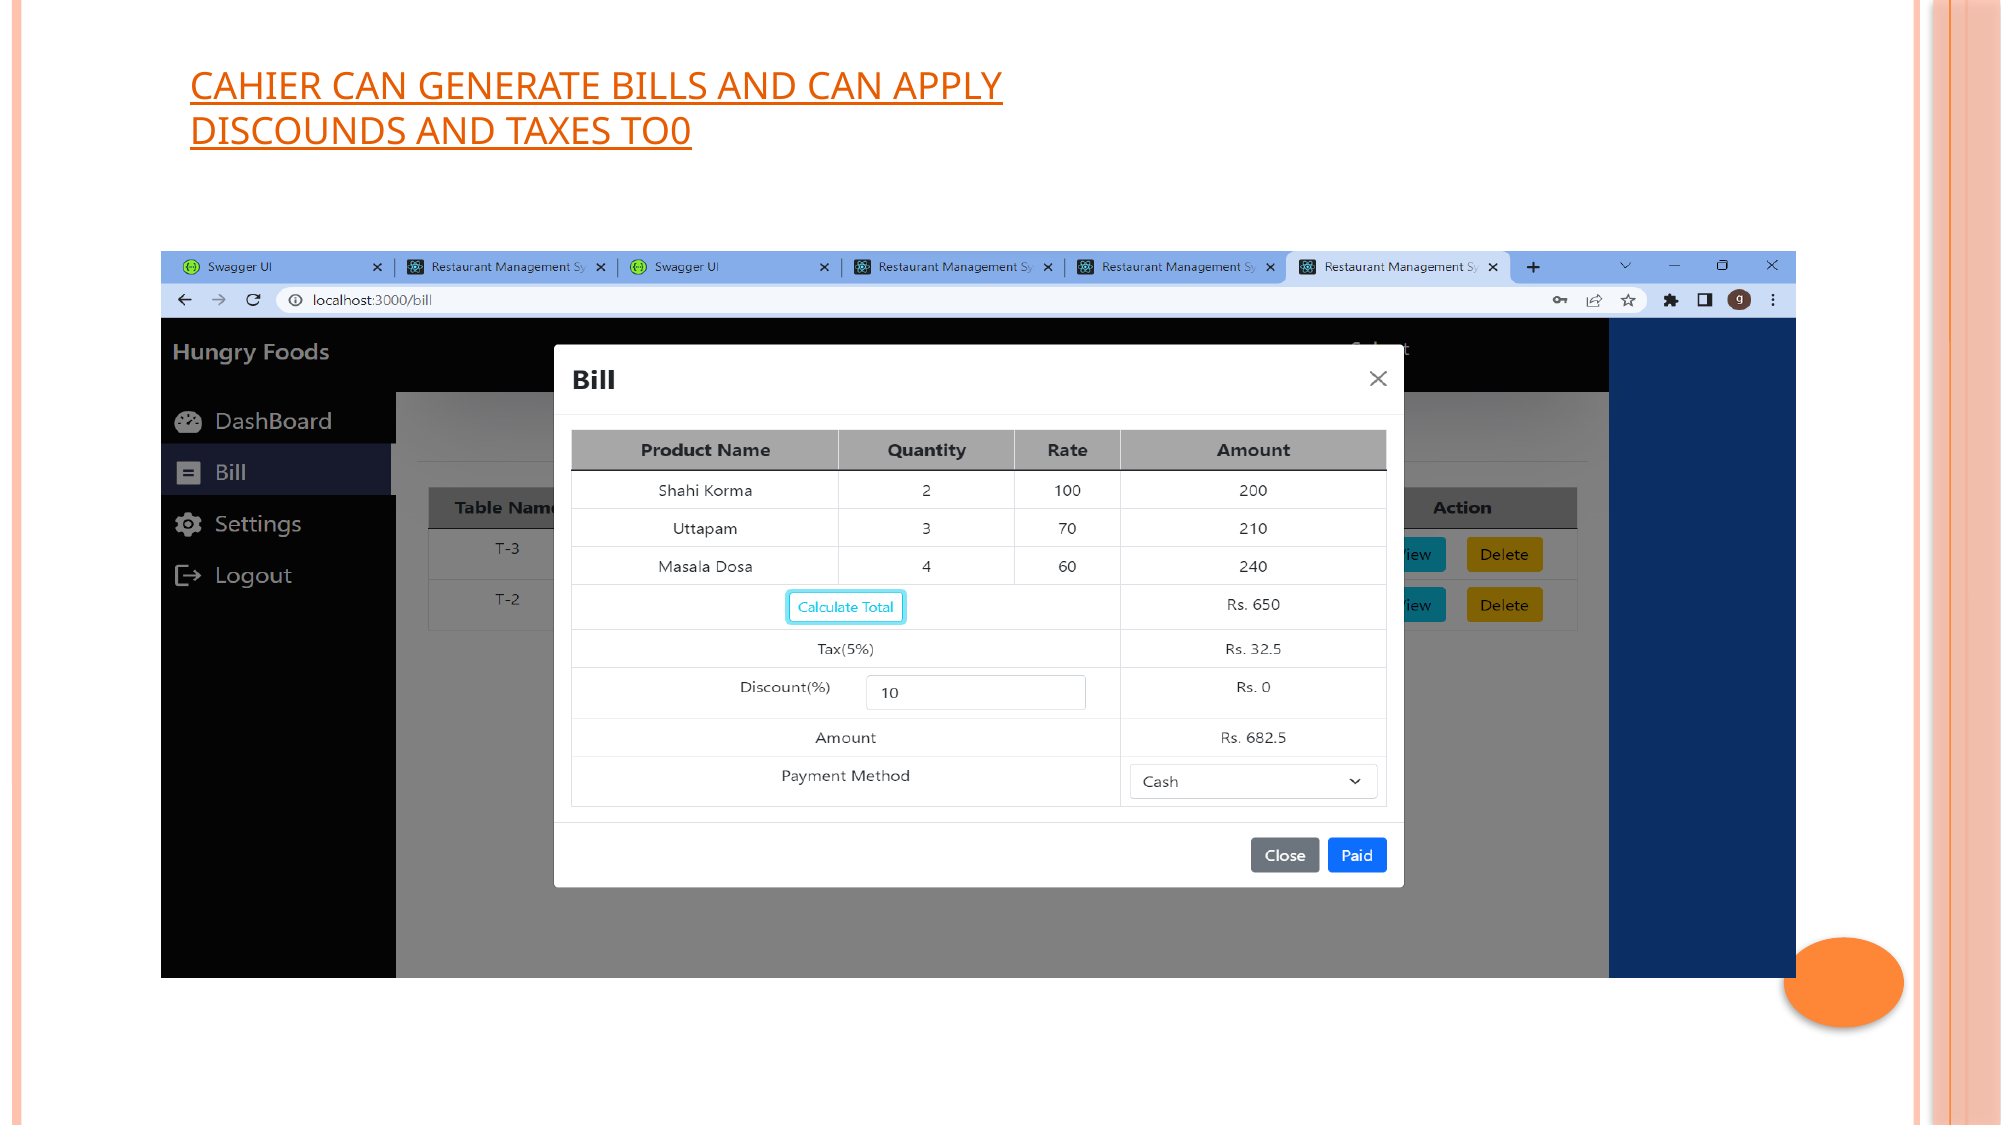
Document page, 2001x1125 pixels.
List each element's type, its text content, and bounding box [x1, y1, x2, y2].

picture [160, 251, 1796, 978]
text_box CAHIER CAN GENERATE BILLS AND CAN APPLY DISCOUNDS AND TAXES TO0 [174, 54, 1175, 160]
